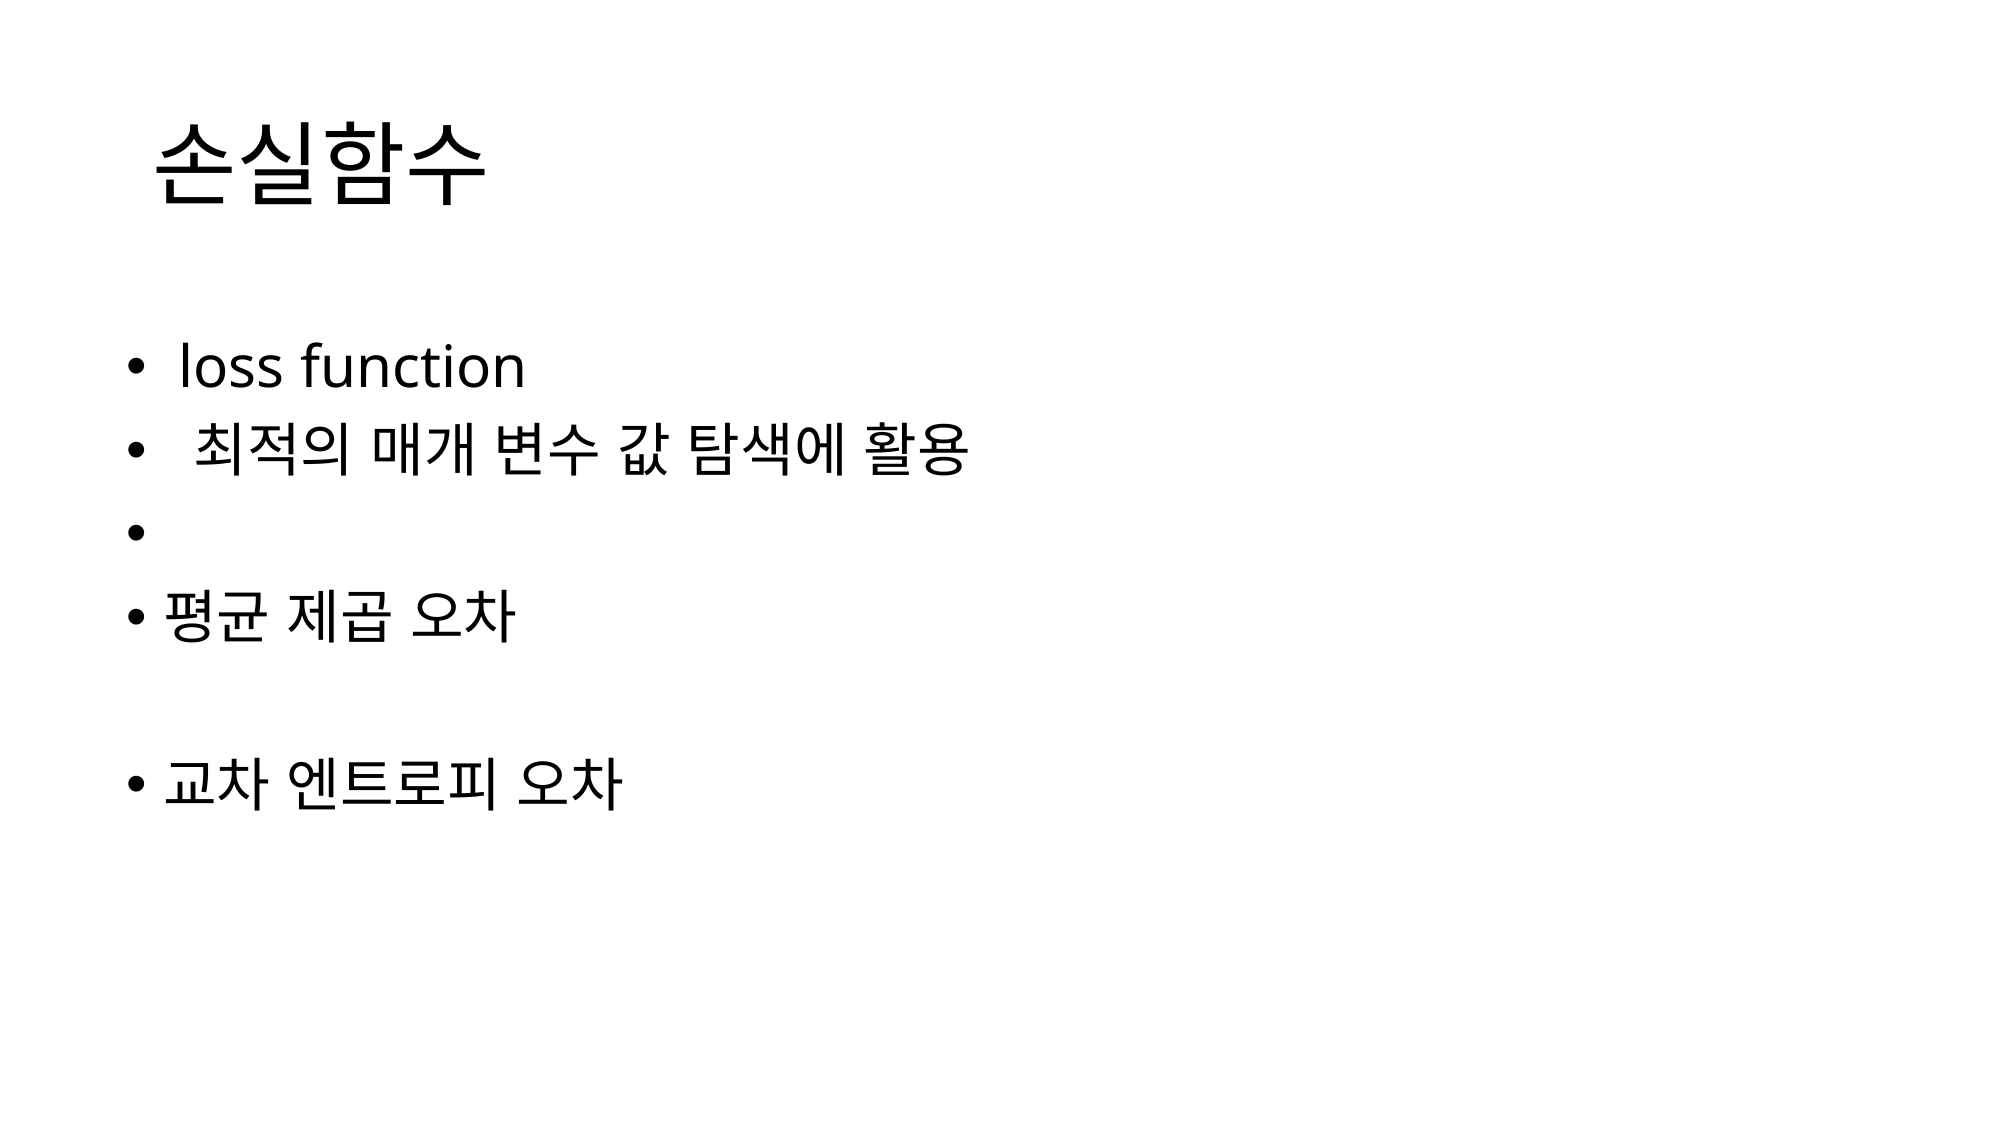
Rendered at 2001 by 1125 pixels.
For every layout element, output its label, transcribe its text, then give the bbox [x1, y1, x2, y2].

list loss function 최적의 매개 변수 값 탐색에 활용 평균 제곱 오차 교차 엔트로피 오차 [111, 329, 1876, 1025]
title 손실함수 [137, 59, 1863, 278]
